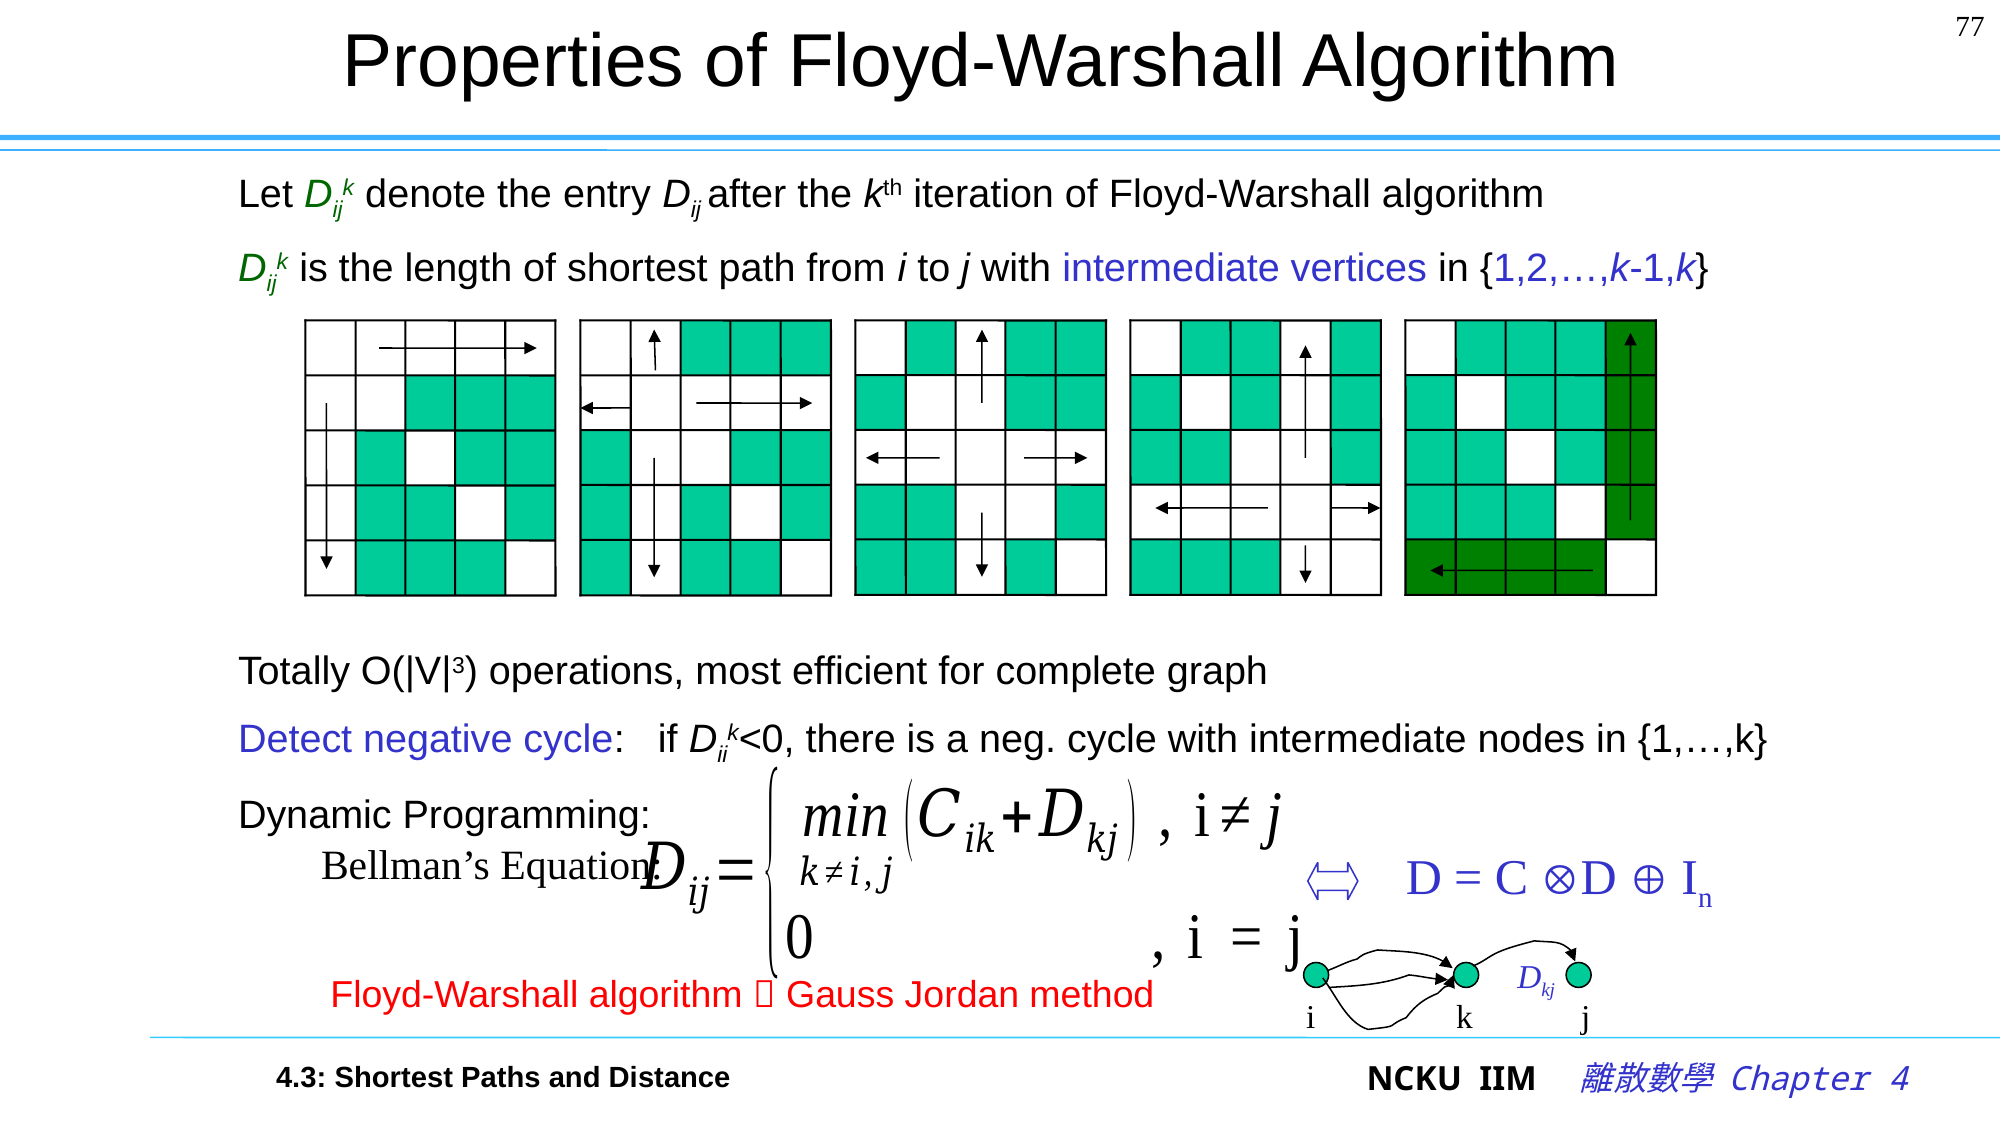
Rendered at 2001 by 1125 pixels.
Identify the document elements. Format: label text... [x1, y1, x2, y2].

text_box D = C D  In [1391, 837, 1742, 921]
text_box Dkj [1502, 947, 1571, 1008]
text_box Bellman’s Equation: [306, 830, 678, 896]
text_box [1327, 949, 1453, 971]
text_box [1453, 962, 1479, 987]
text_box [1511, 940, 1567, 947]
text_box 4.3: Shortest Paths and Distance [261, 1051, 746, 1101]
list Let Dijk denote the entry Dij after the kth iteration of Floyd-Warshall algorithm Dijk is the length of shortest path from i to j with intermediate vertices in {1,2,…,k-1,k} Totally O(|V|3) operations, most efficient for complete graph Detect negative cycle: if Diik<0, there is a neg. cycle with intermediate nodes in {1,…,k} Dynamic Programming: [223, 160, 1797, 1048]
text_box [1571, 947, 1577, 962]
text_box [1322, 974, 1455, 1030]
slide_number 77 [1833, 0, 2000, 75]
title Properties of Floyd-Warshall Algorithm [285, 0, 1678, 113]
text_box Floyd-Warshall algorithm  Gauss Jordan method [315, 962, 1170, 1023]
text_box [1571, 962, 1592, 987]
text_box [1307, 862, 1358, 900]
text_box i [1291, 987, 1331, 1043]
text_box j [1566, 987, 1606, 1043]
text_box [1472, 950, 1502, 967]
text_box [1303, 962, 1329, 987]
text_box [305, 320, 1657, 596]
text_box k [1441, 987, 1488, 1043]
